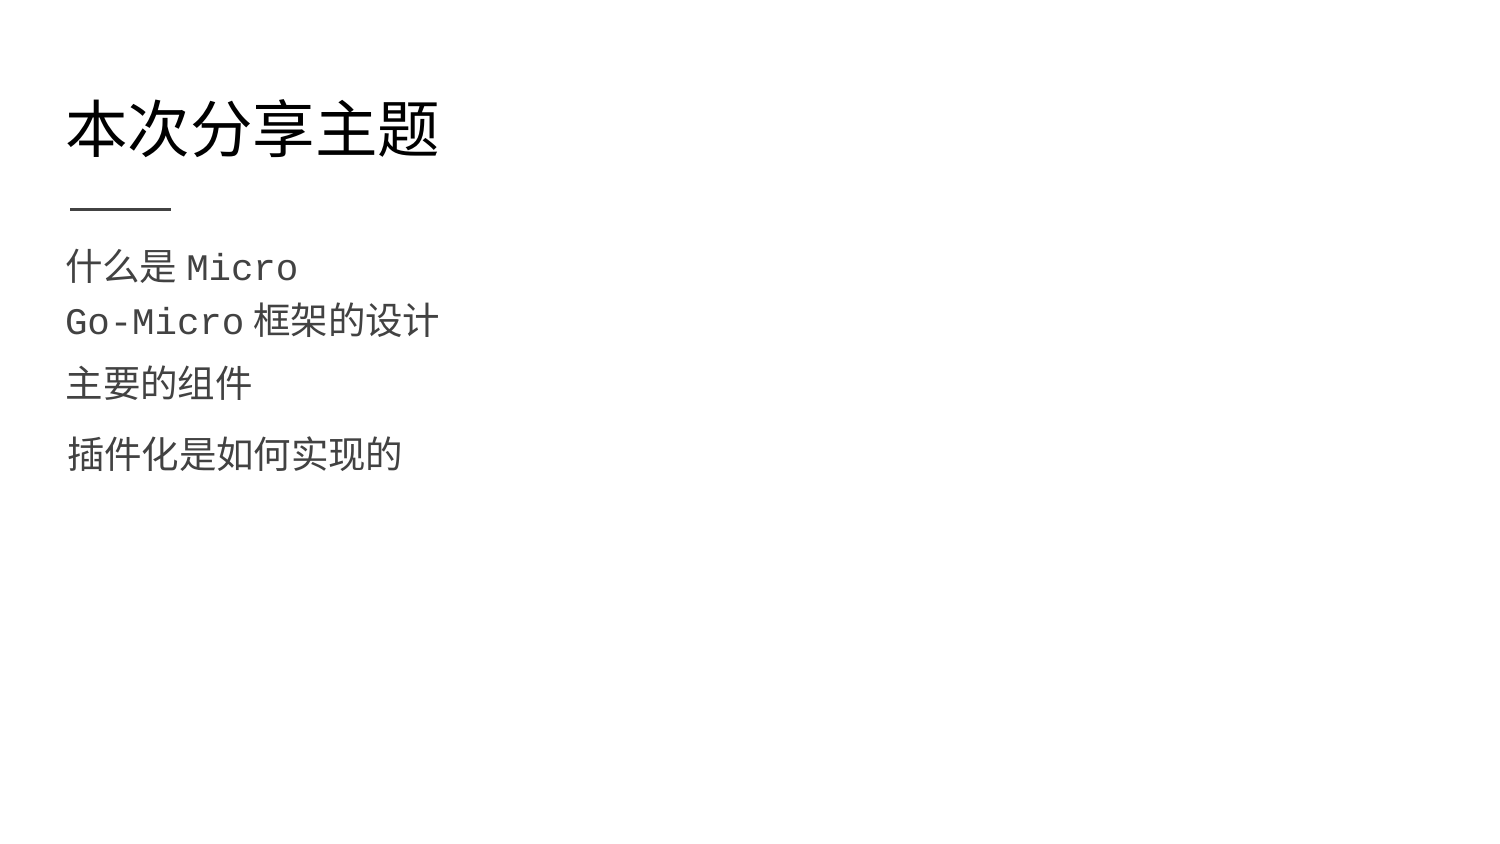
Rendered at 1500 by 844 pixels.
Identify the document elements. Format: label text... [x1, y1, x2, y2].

text_box 什么是Micro [63, 240, 1148, 288]
text_box 主要的组件 [51, 352, 268, 413]
title 本次分享主题 [63, 87, 725, 231]
text_box 插件化是如何实现的 [52, 423, 419, 484]
text_box Go-Micro框架的设计 [63, 294, 1148, 342]
